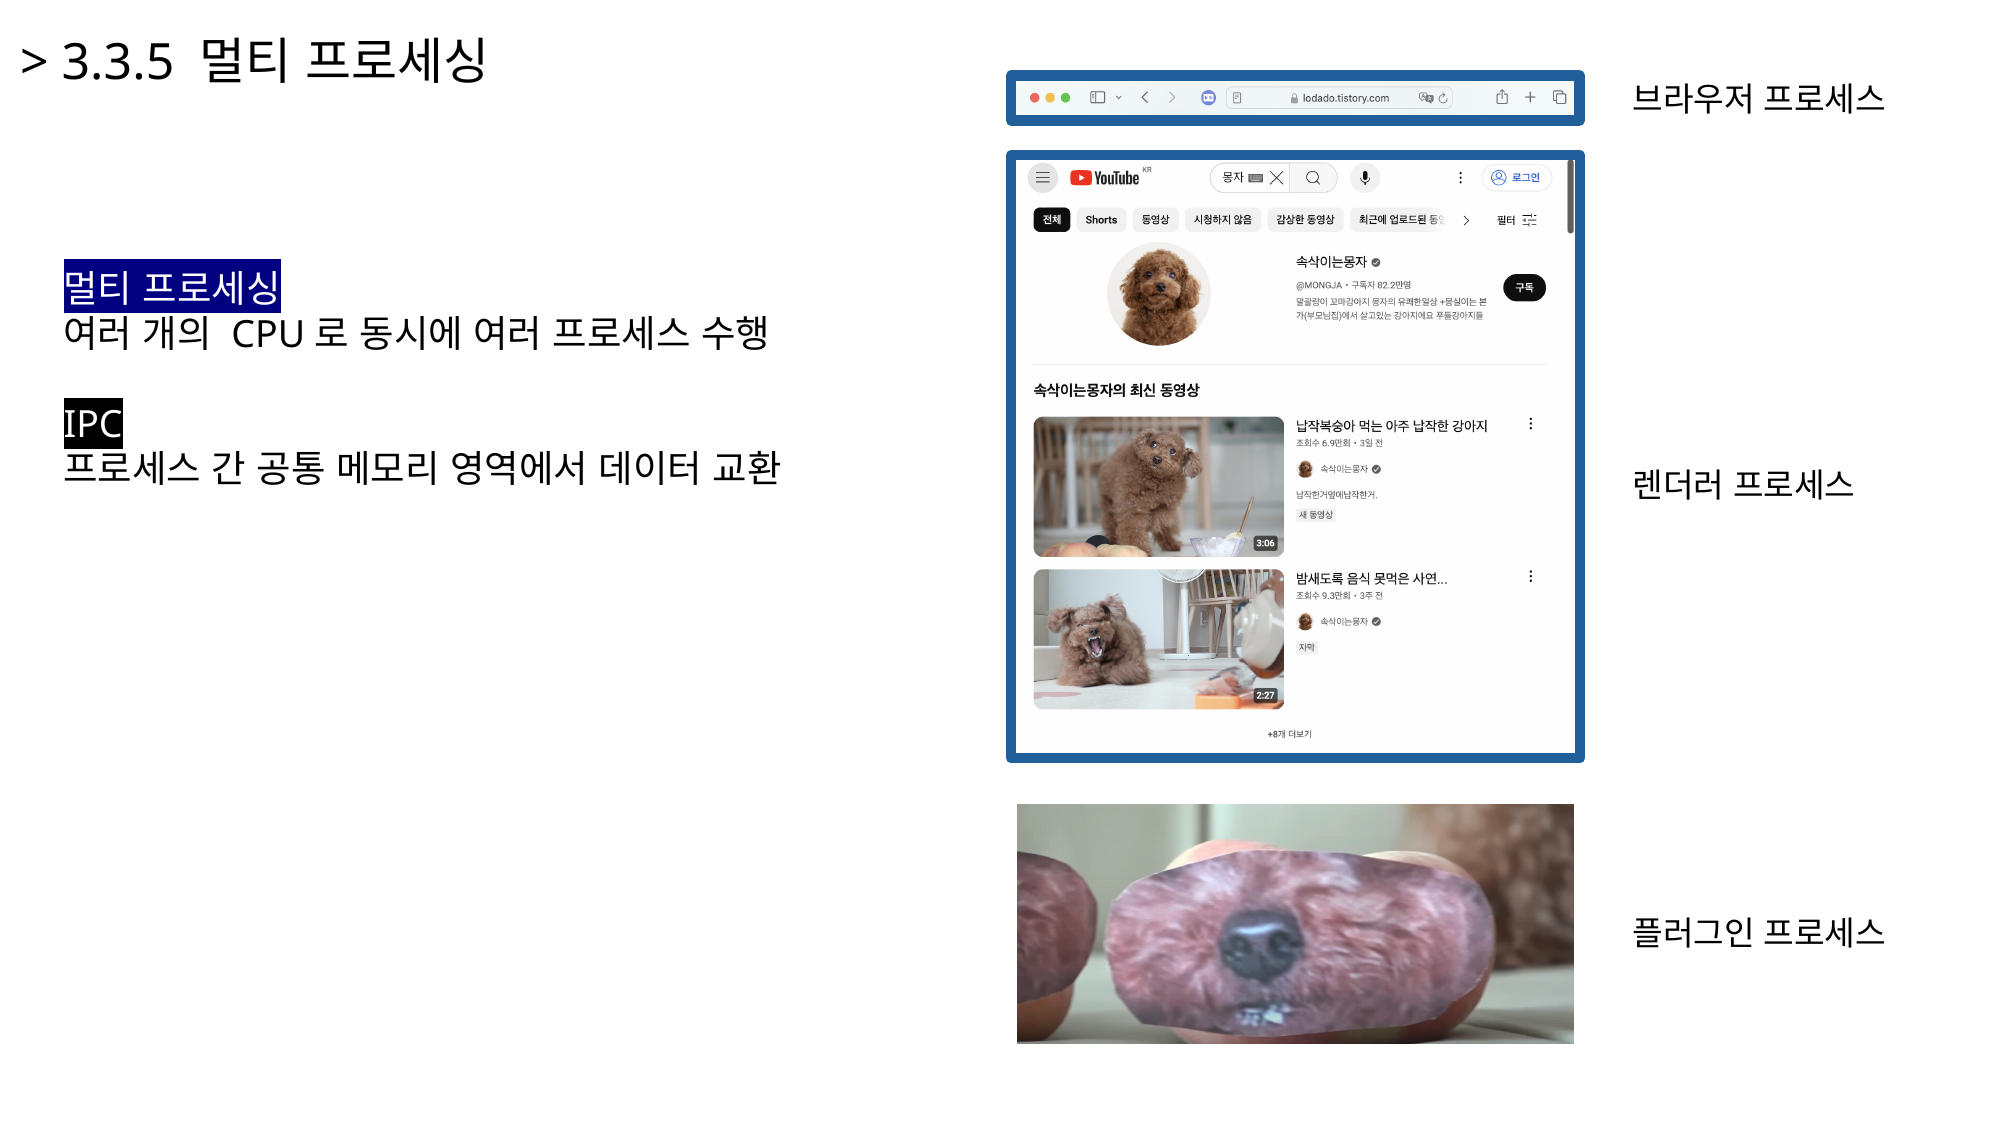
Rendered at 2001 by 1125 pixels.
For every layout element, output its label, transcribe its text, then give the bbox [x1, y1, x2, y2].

text_box 브라우저 프로세스 [1618, 70, 1920, 171]
text_box 멀티 프로세싱 여러 개의 CPU로 동시에 여러 프로세스 수행 IPC 프로세스 간 공통 메모리 영역에서 데이터 교환 [48, 257, 841, 498]
text_box > 3.3.5 멀티 프로세싱 [5, 22, 1575, 97]
text_box 플러그인 프로세스 [1617, 904, 1920, 1005]
text_box 렌더러 프로세스 [1617, 456, 1920, 557]
picture [1015, 159, 1576, 754]
picture [1015, 80, 1575, 116]
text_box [1015, 803, 1575, 1045]
